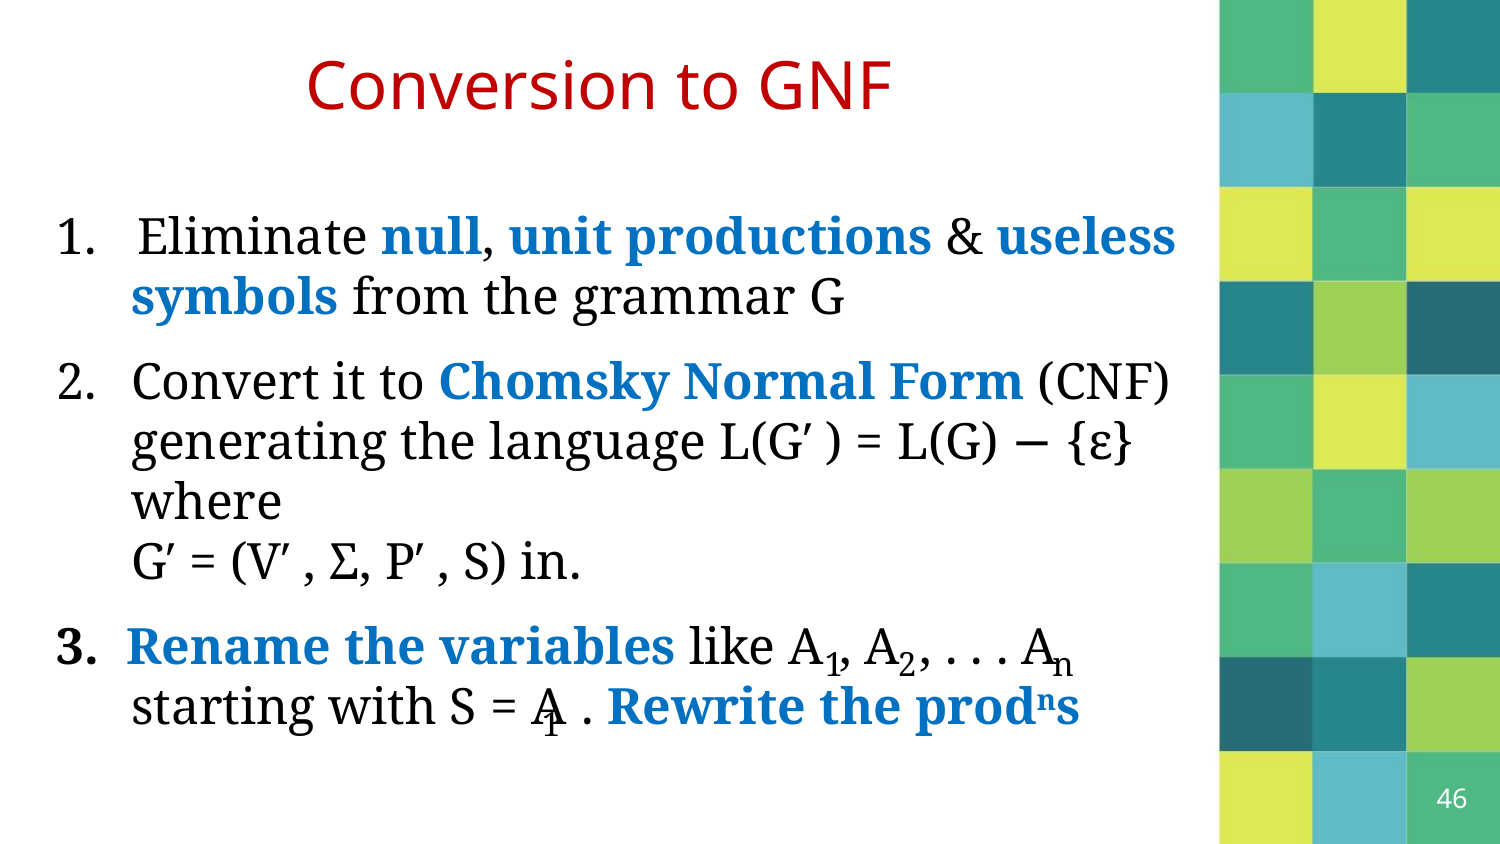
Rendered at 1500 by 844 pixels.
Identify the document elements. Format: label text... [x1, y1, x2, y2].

text_box Conversion to GNF [305, 45, 1017, 123]
text_box 3. Rename the variables like A , A , . . . A [56, 617, 1202, 675]
text_box 1 [541, 705, 607, 744]
text_box 46 [1436, 777, 1500, 815]
text_box G′ = (V′ , Σ, P′ , S) in. [131, 532, 677, 590]
text_box [0, 0, 1500, 844]
text_box n [1052, 645, 1122, 677]
text_box 1. Eliminate null, unit productions & useless symbols from the grammar G [56, 207, 1331, 325]
text_box 2. Convert it to Chomsky Normal Form (CNF) generating the language L(G′ ) = L(G) − {ε} where [56, 352, 1339, 530]
text_box starting with S = A . Rewrite the prodns [131, 677, 1207, 735]
text_box 1 [824, 645, 889, 677]
text_box 2 [897, 645, 967, 677]
